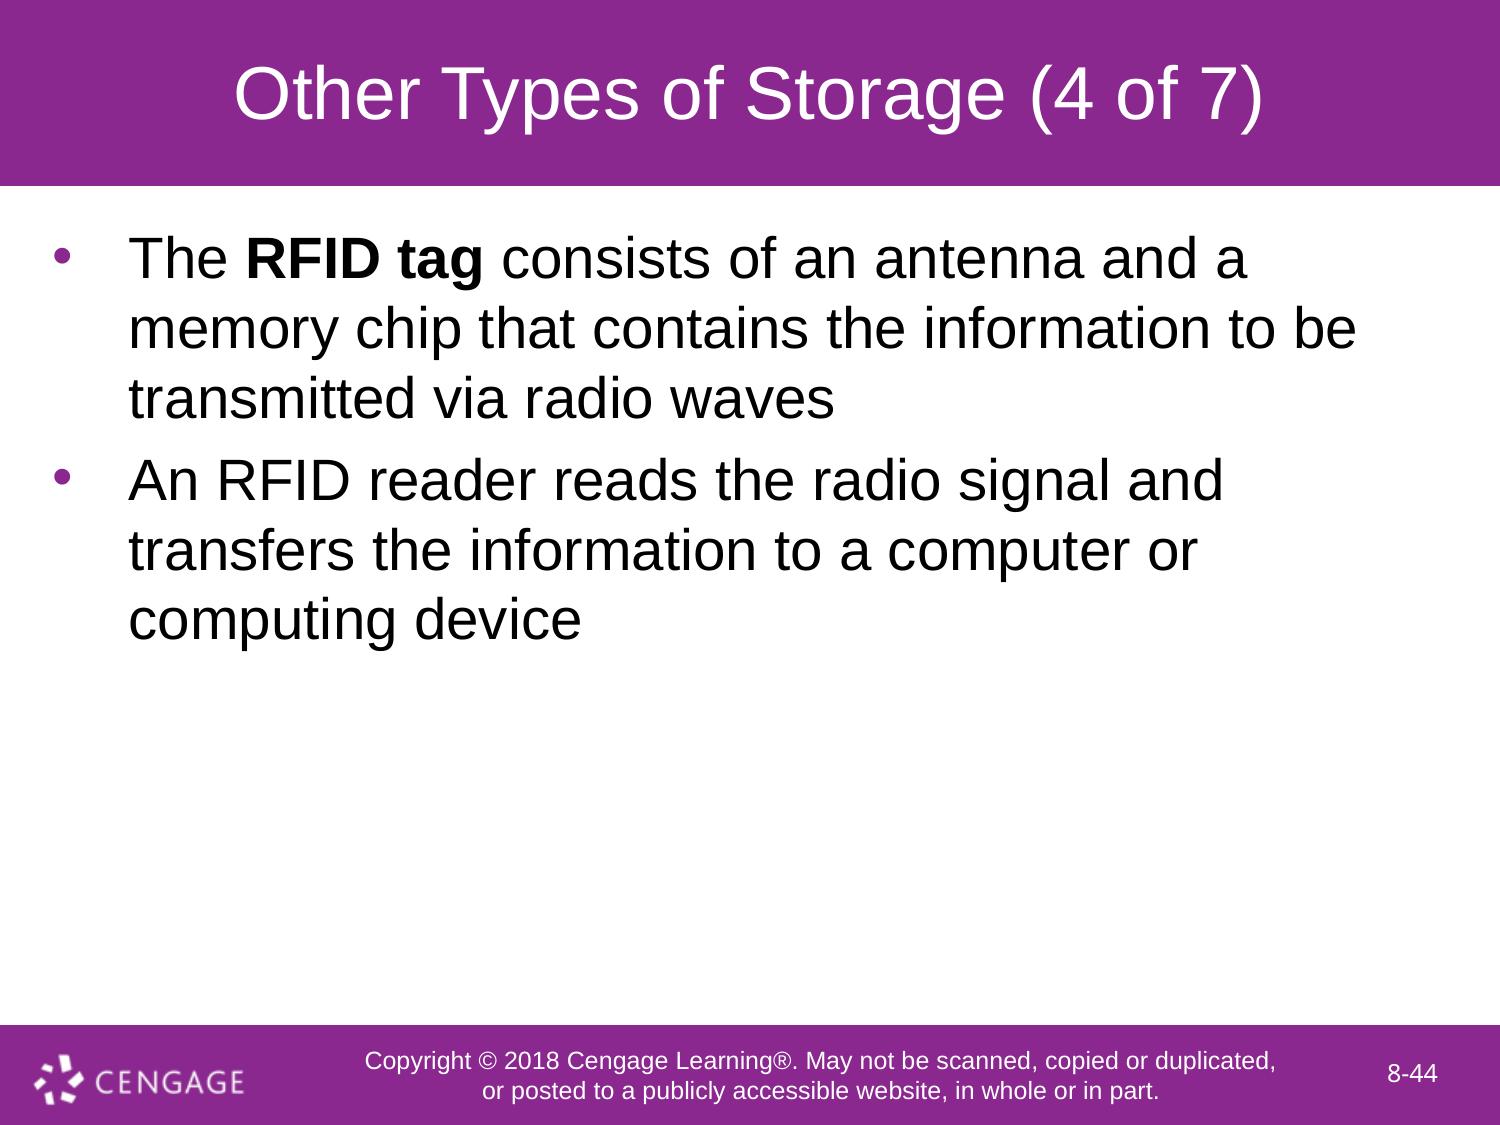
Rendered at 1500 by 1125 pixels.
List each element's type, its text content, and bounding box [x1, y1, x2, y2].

list The RFID tag consists of an antenna and a memory chip that contains the information to be transmitted via radio waves An RFID reader reads the radio signal and transfers the information to a computer or computing device [37, 212, 1475, 1005]
title Other Types of Storage (4 of 7) [7, 4, 1493, 175]
picture [24, 1045, 249, 1113]
